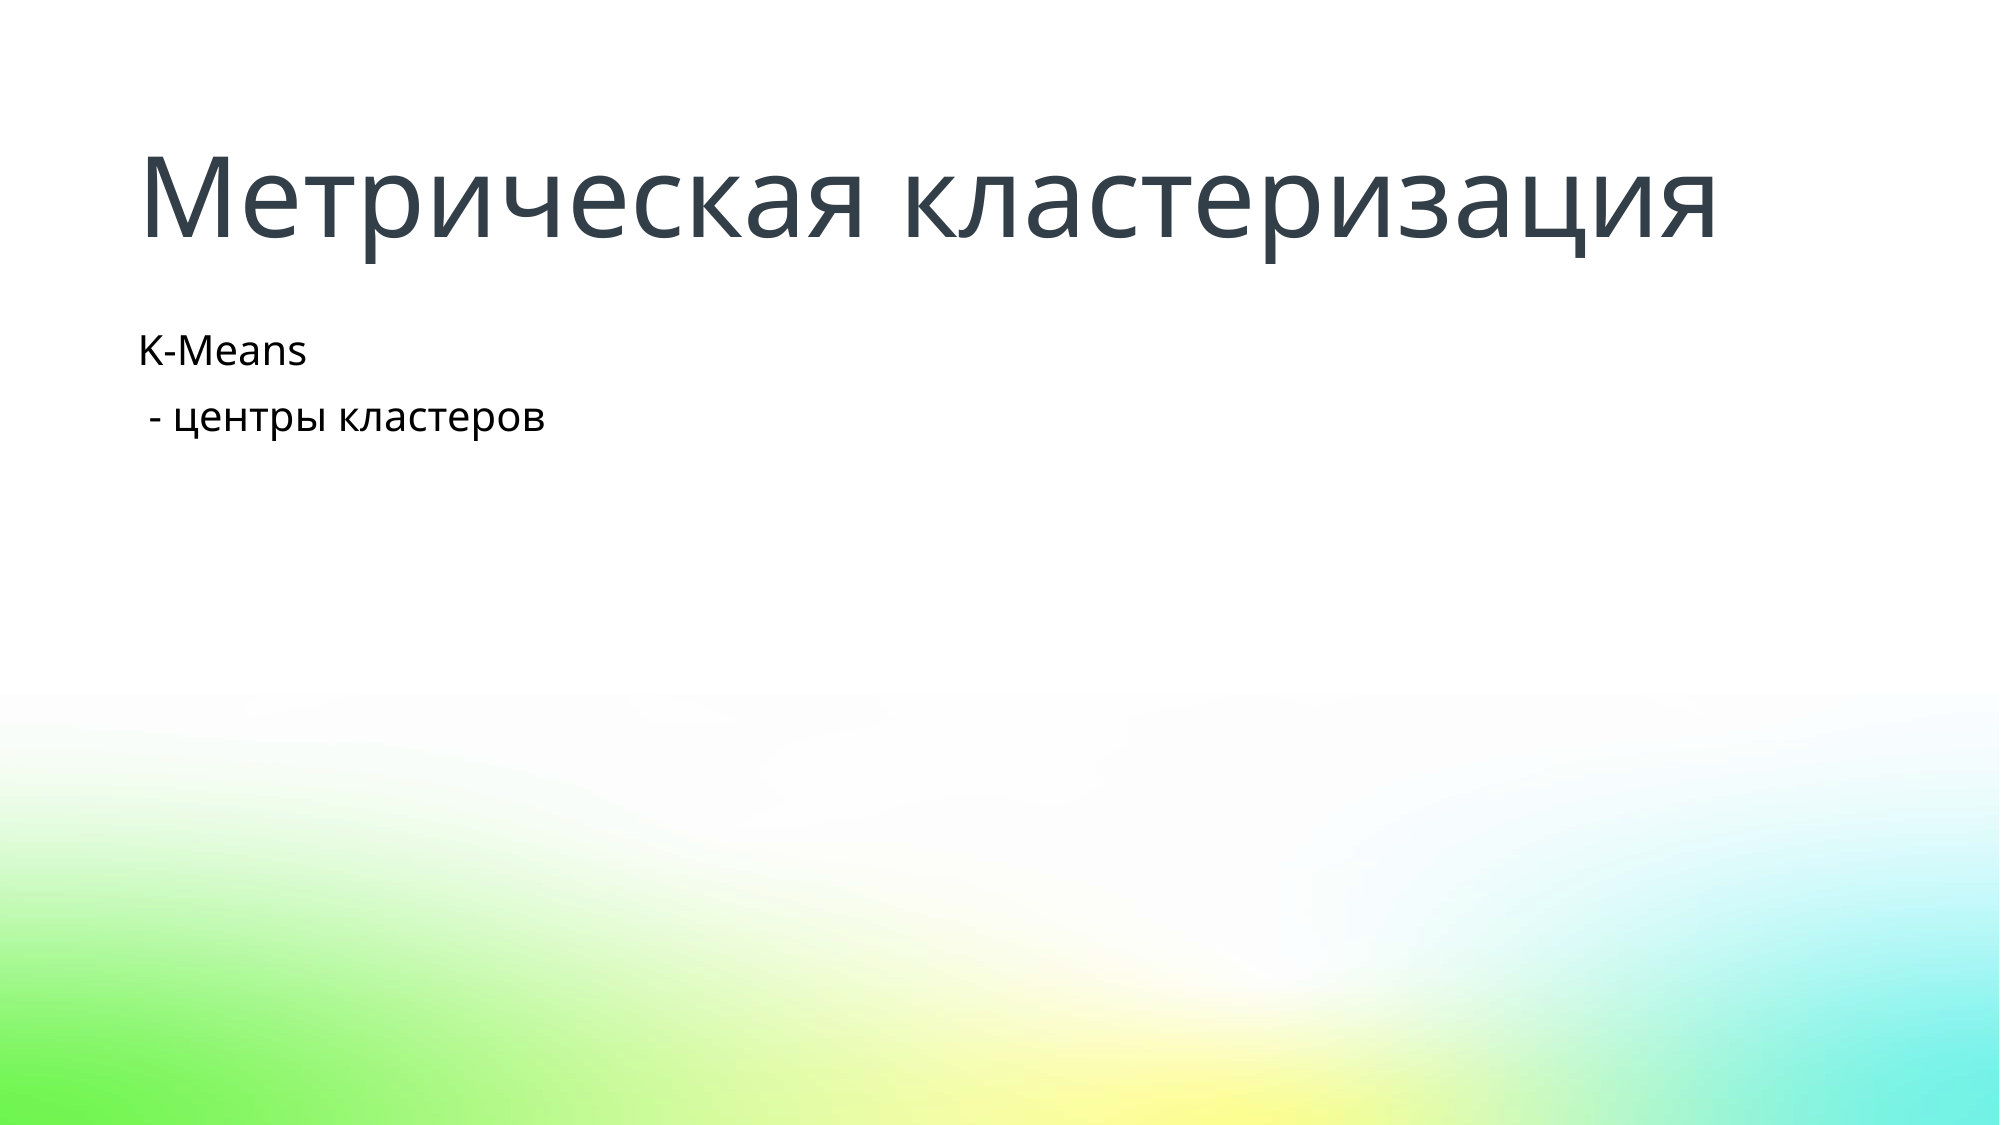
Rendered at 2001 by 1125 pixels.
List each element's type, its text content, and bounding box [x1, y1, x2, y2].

picture [0, 693, 2000, 1125]
text_box Метрическая кластеризация [137, 125, 1827, 291]
text_box [114, 359, 1886, 986]
